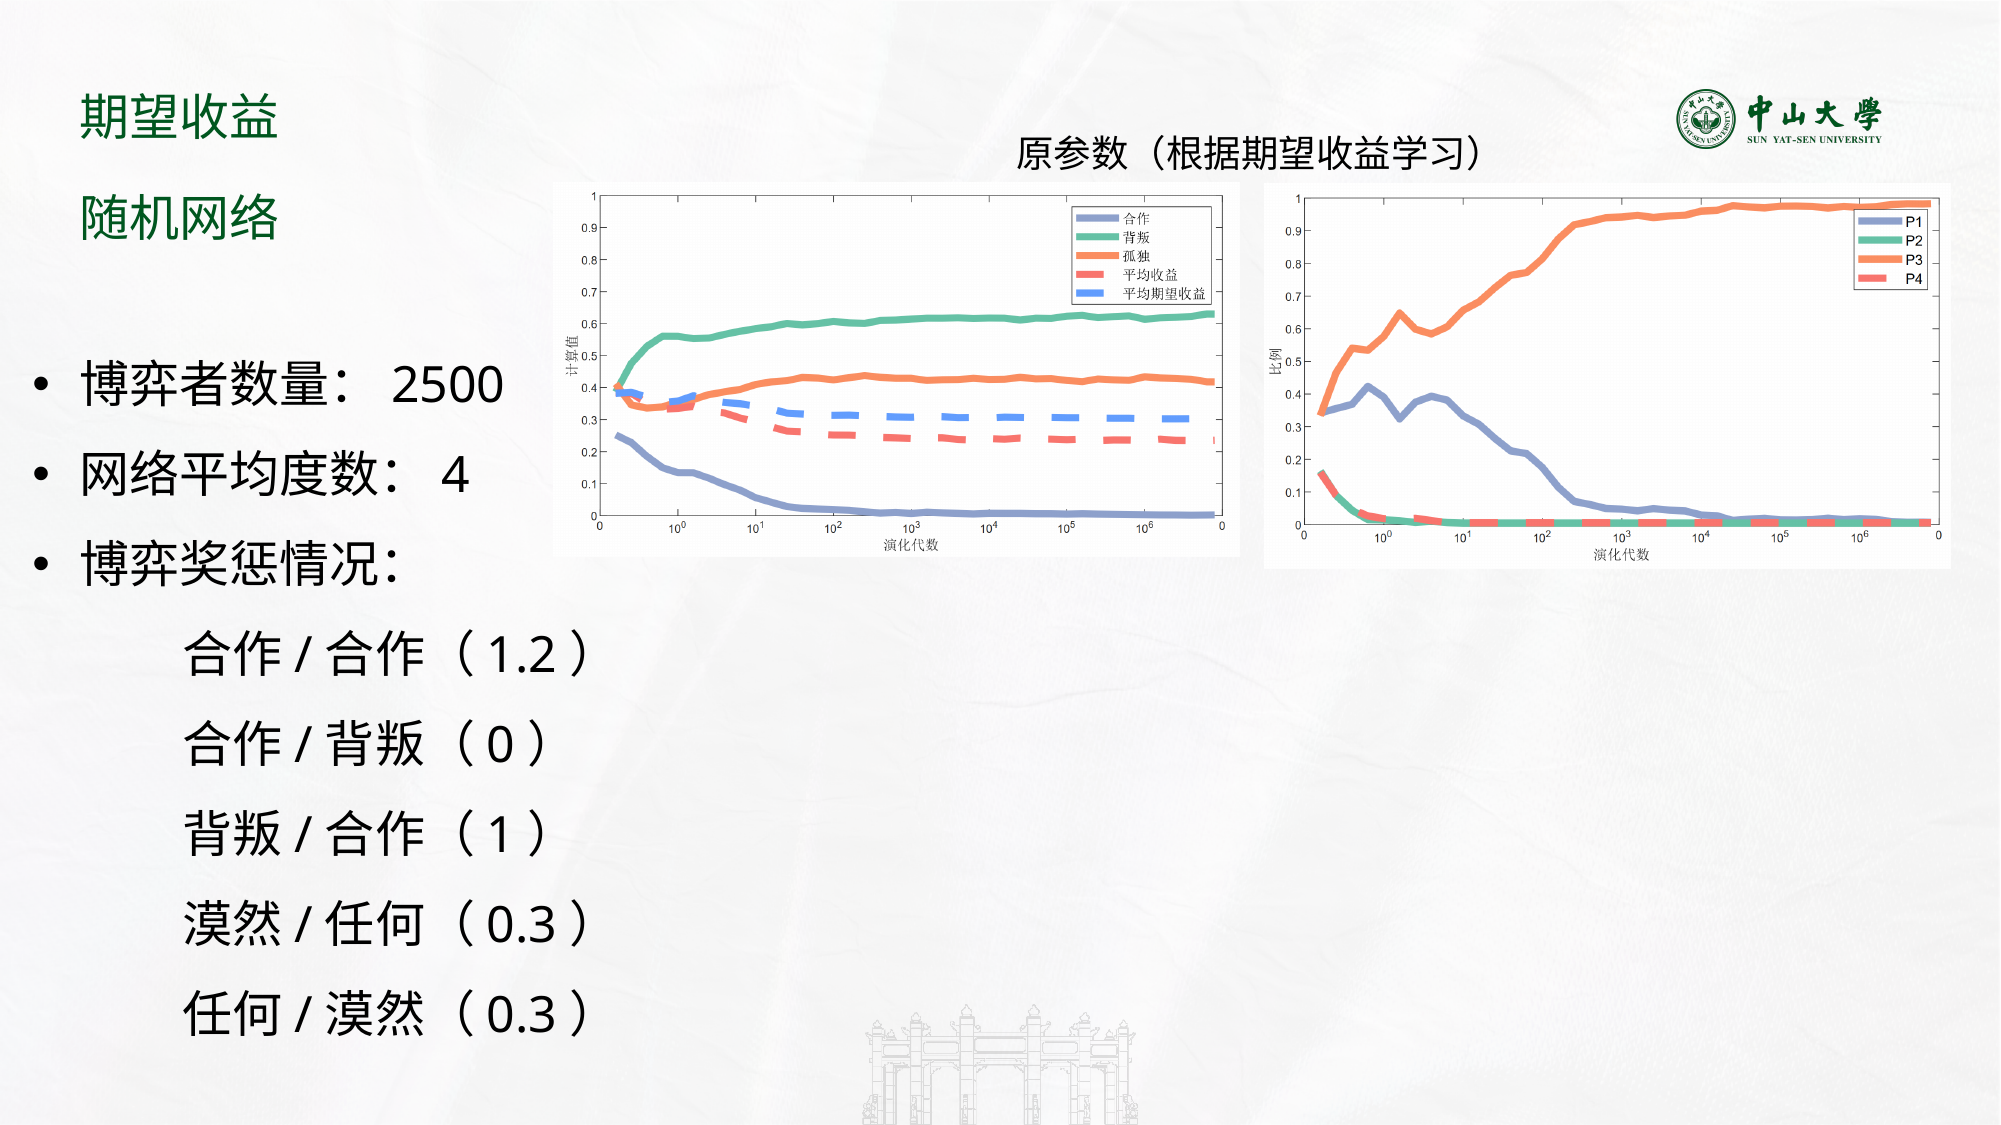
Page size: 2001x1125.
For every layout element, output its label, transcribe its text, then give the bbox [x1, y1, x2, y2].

text_box 期望收益 [71, 78, 334, 154]
picture [0, 0, 2001, 1125]
text_box 博弈者数量：2500 网络平均度数：4 博弈奖惩情况： 合作/合作（1.2） 合作/背叛（0） 背叛/合作（1） 漠然/任何（0.3） 任何/漠然（0.3） [25, 315, 642, 1051]
text_box 随机网络 [71, 179, 647, 255]
text_box 原参数（根据期望收益学习） [938, 122, 1582, 183]
